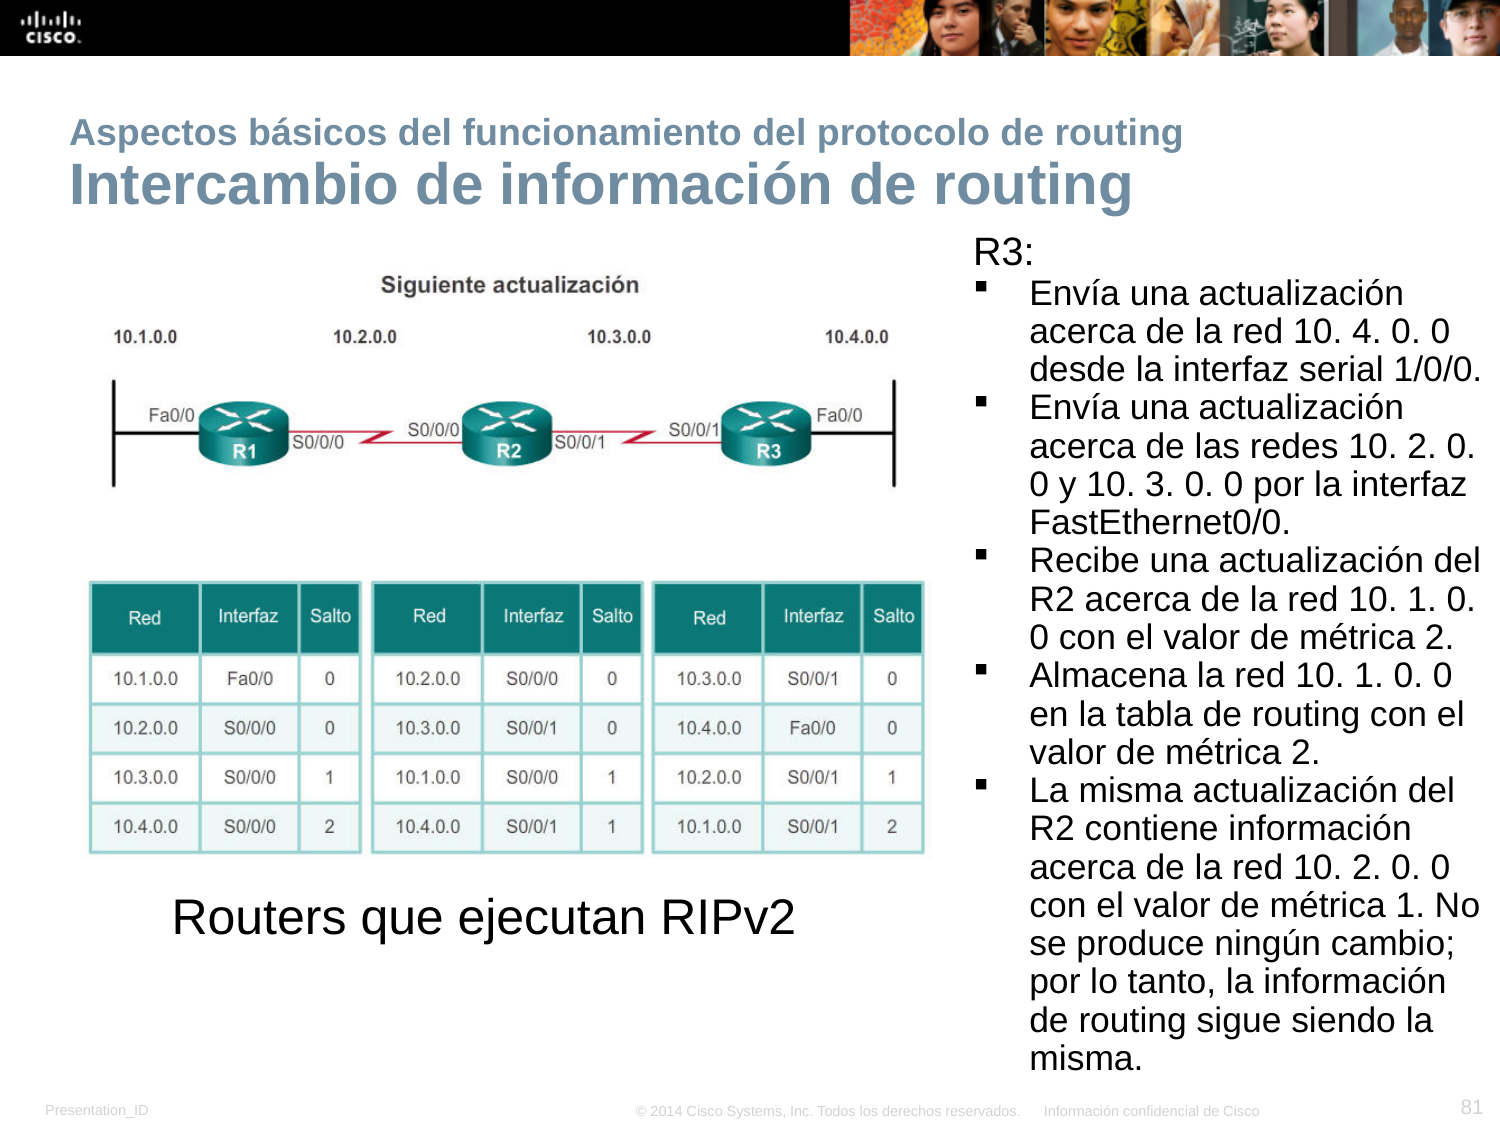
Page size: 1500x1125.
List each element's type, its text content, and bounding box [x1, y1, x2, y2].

text_box R3: Envía una actualización acerca de la red 10. 4. 0. 0 desde la interfaz serial 1/0/0. Envía una actualización acerca de las redes 10. 2. 0. 0 y 10. 3. 0. 0 por la interfaz FastEthernet0/0. Recibe una actualización del R2 acerca de la red 10. 1. 0. 0 con el valor de métrica 2. Almacena la red 10. 1. 0. 0 en la tabla de routing con el valor de métrica 2. La misma actualización del R2 contiene información acerca de la red 10. 2. 0. 0 con el valor de métrica 1. No se produce ningún cambio; por lo tanto, la información de routing sigue siendo la misma. [958, 224, 1500, 1086]
picture [0, 0, 1500, 56]
picture [81, 267, 947, 880]
title Aspectos básicos del funcionamiento del protocolo de routing Intercambio de información de routing [55, 80, 1444, 224]
text_box Routers que ejecutan RIPv2 [130, 888, 838, 953]
